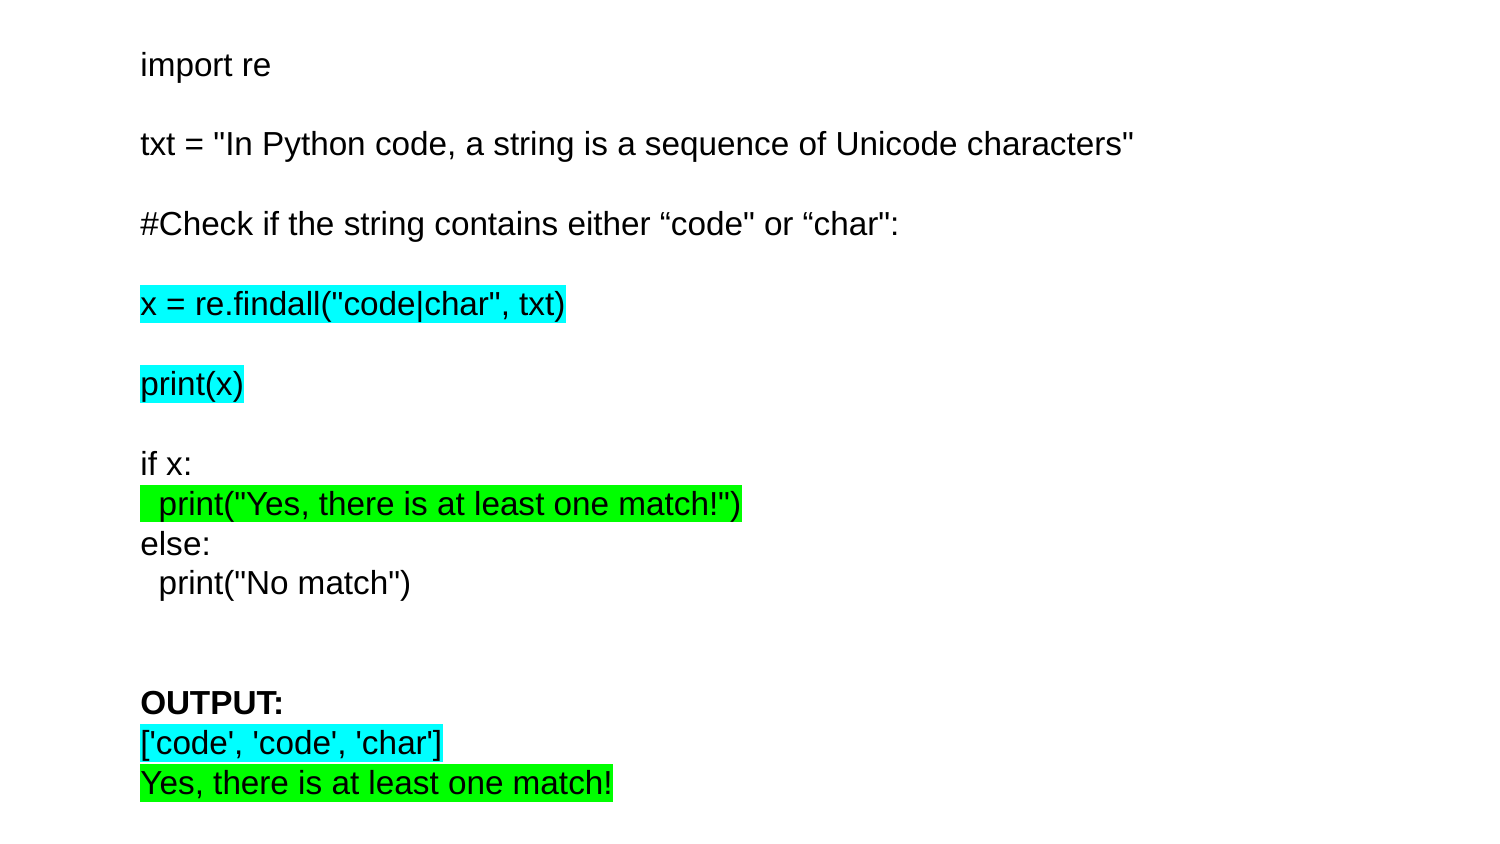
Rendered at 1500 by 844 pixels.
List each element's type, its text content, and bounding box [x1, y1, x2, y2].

text_box import re txt = "In Python code, a string is a sequence of Unicode characters" #Check if the string contains either “code" or “char": x = re.findall("code|char", txt) print(x) if x: print("Yes, there is at least one match!") else: print("No match") OUTPUT: ['code', 'code', 'char'] Yes, there is at least one match! [125, 35, 1204, 844]
